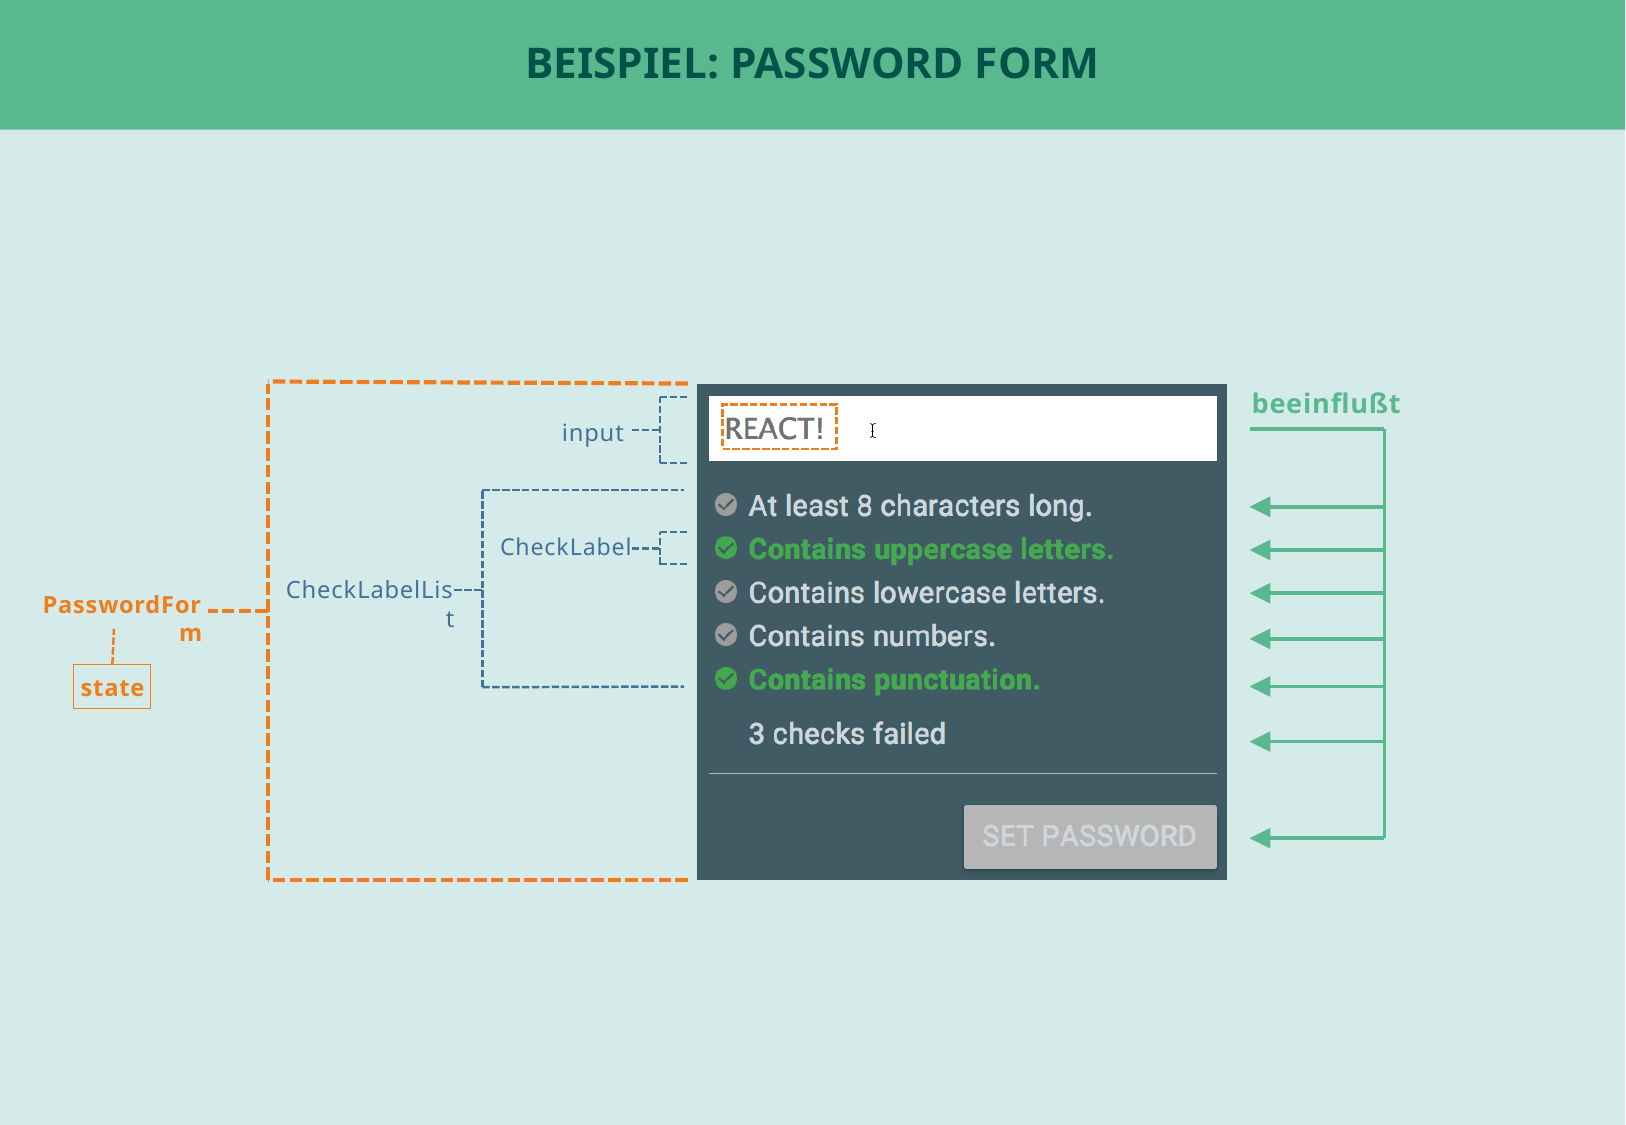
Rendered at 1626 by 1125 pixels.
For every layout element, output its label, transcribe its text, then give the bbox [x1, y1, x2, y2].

picture [697, 384, 1227, 880]
text_box PasswordForm [22, 590, 202, 647]
title Beispiel: Password Form [0, 0, 1625, 130]
text_box input [536, 417, 624, 449]
text_box beeinflußt [1251, 386, 1431, 443]
text_box CheckLabelList [284, 574, 455, 646]
text_box CheckLabel [499, 532, 633, 564]
text_box state [73, 664, 151, 709]
